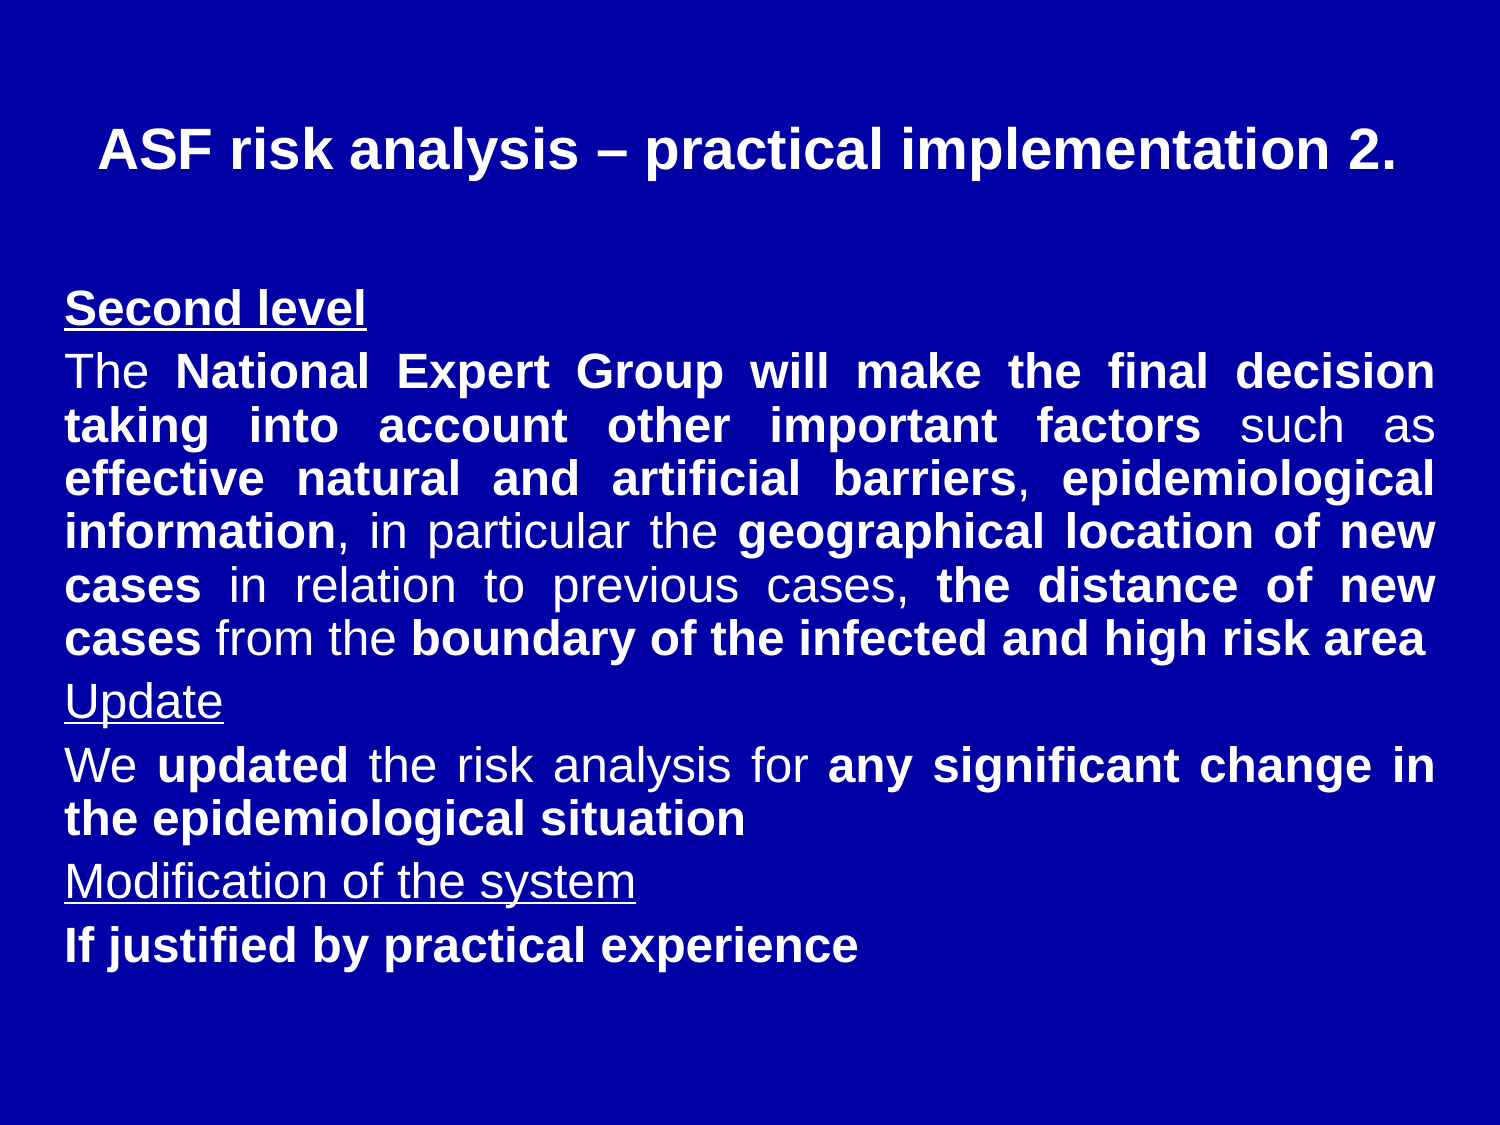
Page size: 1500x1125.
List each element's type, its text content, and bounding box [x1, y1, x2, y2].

title ASF risk analysis – practical implementation 2. [49, 37, 1446, 255]
list Second level The National Expert Group will make the final decision taking into account other important factors such as effective natural and artificial barriers, epidemiological information, in particular the geographical location of new cases in relation to previous cases, the distance of new cases from the boundary of the infected and high risk area Update We updated the risk analysis for any significant change in the epidemiological situation Modification of the system If justified by practical experience [49, 275, 1451, 1001]
